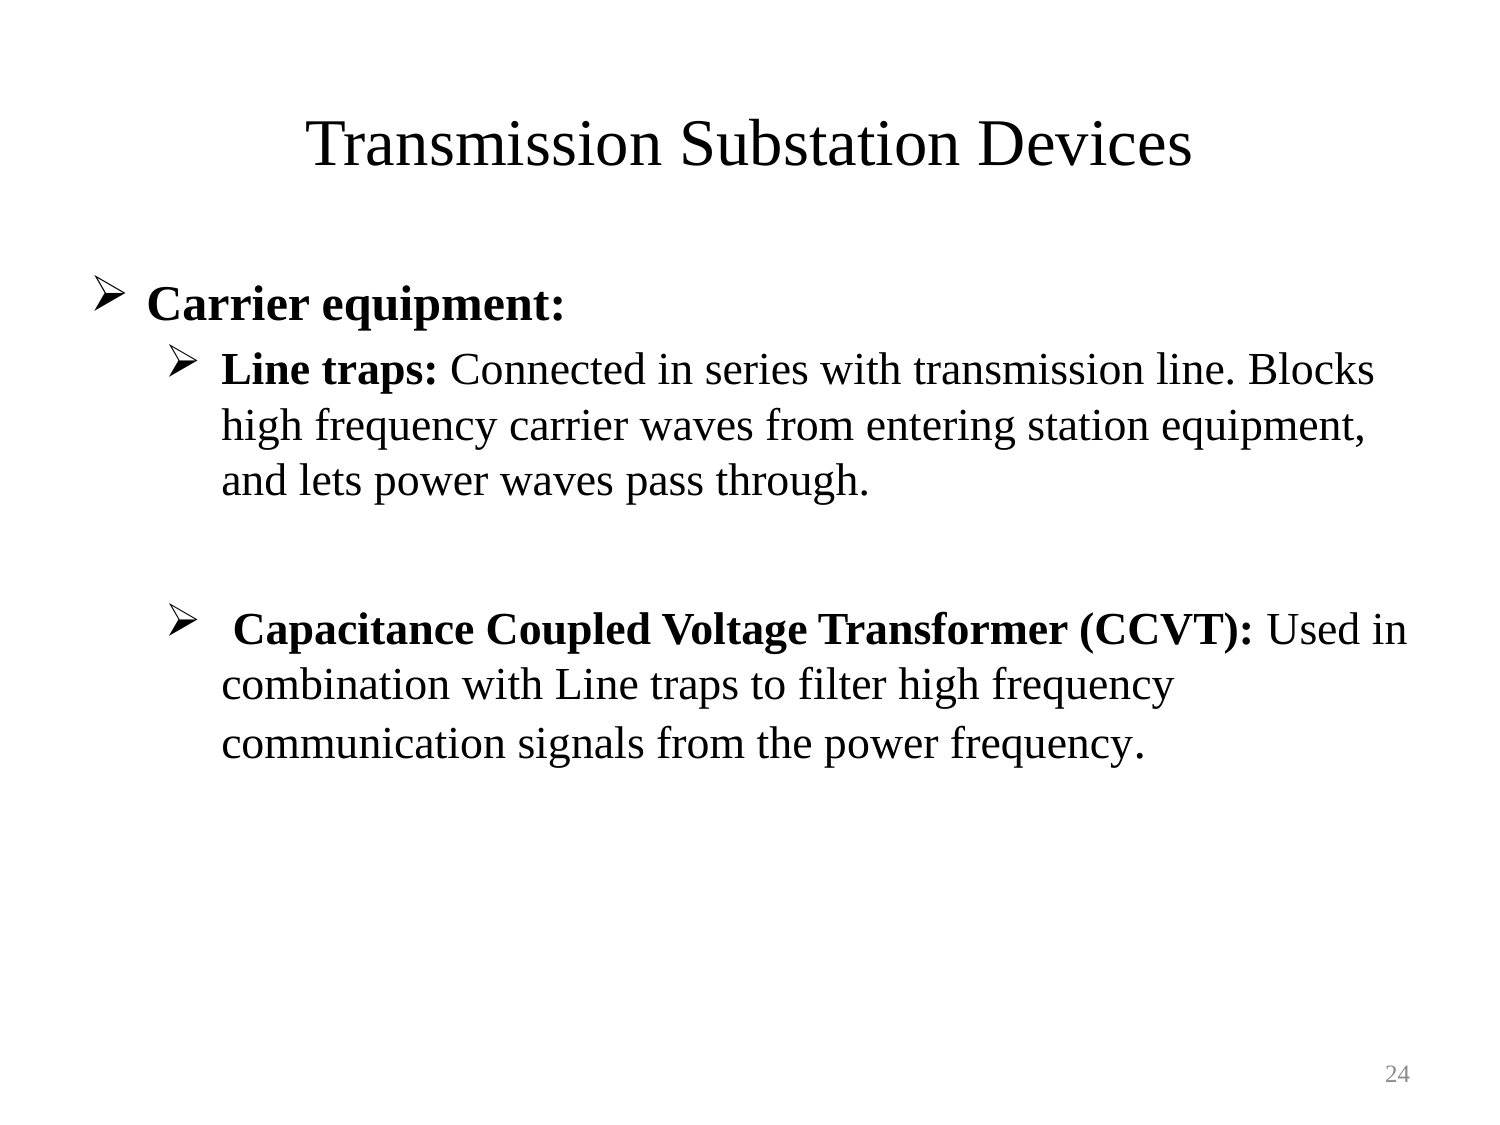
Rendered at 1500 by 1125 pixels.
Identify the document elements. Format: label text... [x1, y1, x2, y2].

list Carrier equipment: Line traps: Connected in series with transmission line. Blocks high frequency carrier waves from entering station equipment, and lets power waves pass through. Capacitance Coupled Voltage Transformer (CCVT): Used in combination with Line traps to filter high frequency communication signals from the power frequency. [75, 262, 1425, 1005]
slide_number 24 [1074, 1042, 1425, 1103]
title Transmission Substation Devices [75, 45, 1425, 233]
